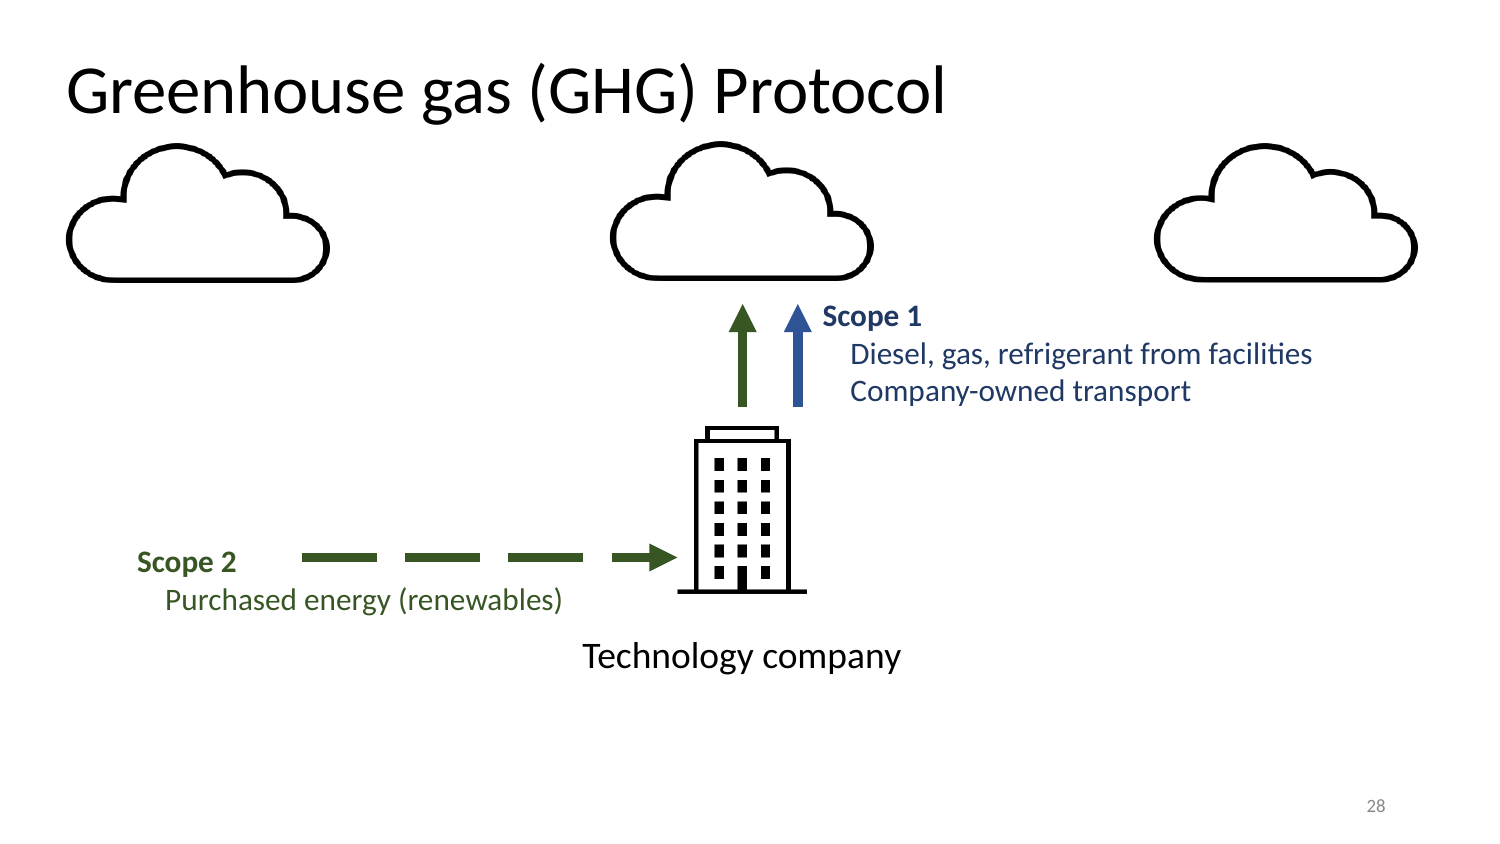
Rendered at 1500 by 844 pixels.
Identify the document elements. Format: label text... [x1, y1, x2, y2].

title Greenhouse gas (GHG) Protocol [54, 9, 1349, 70]
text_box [47, 71, 1436, 719]
slide_number 28 [1059, 782, 1397, 827]
